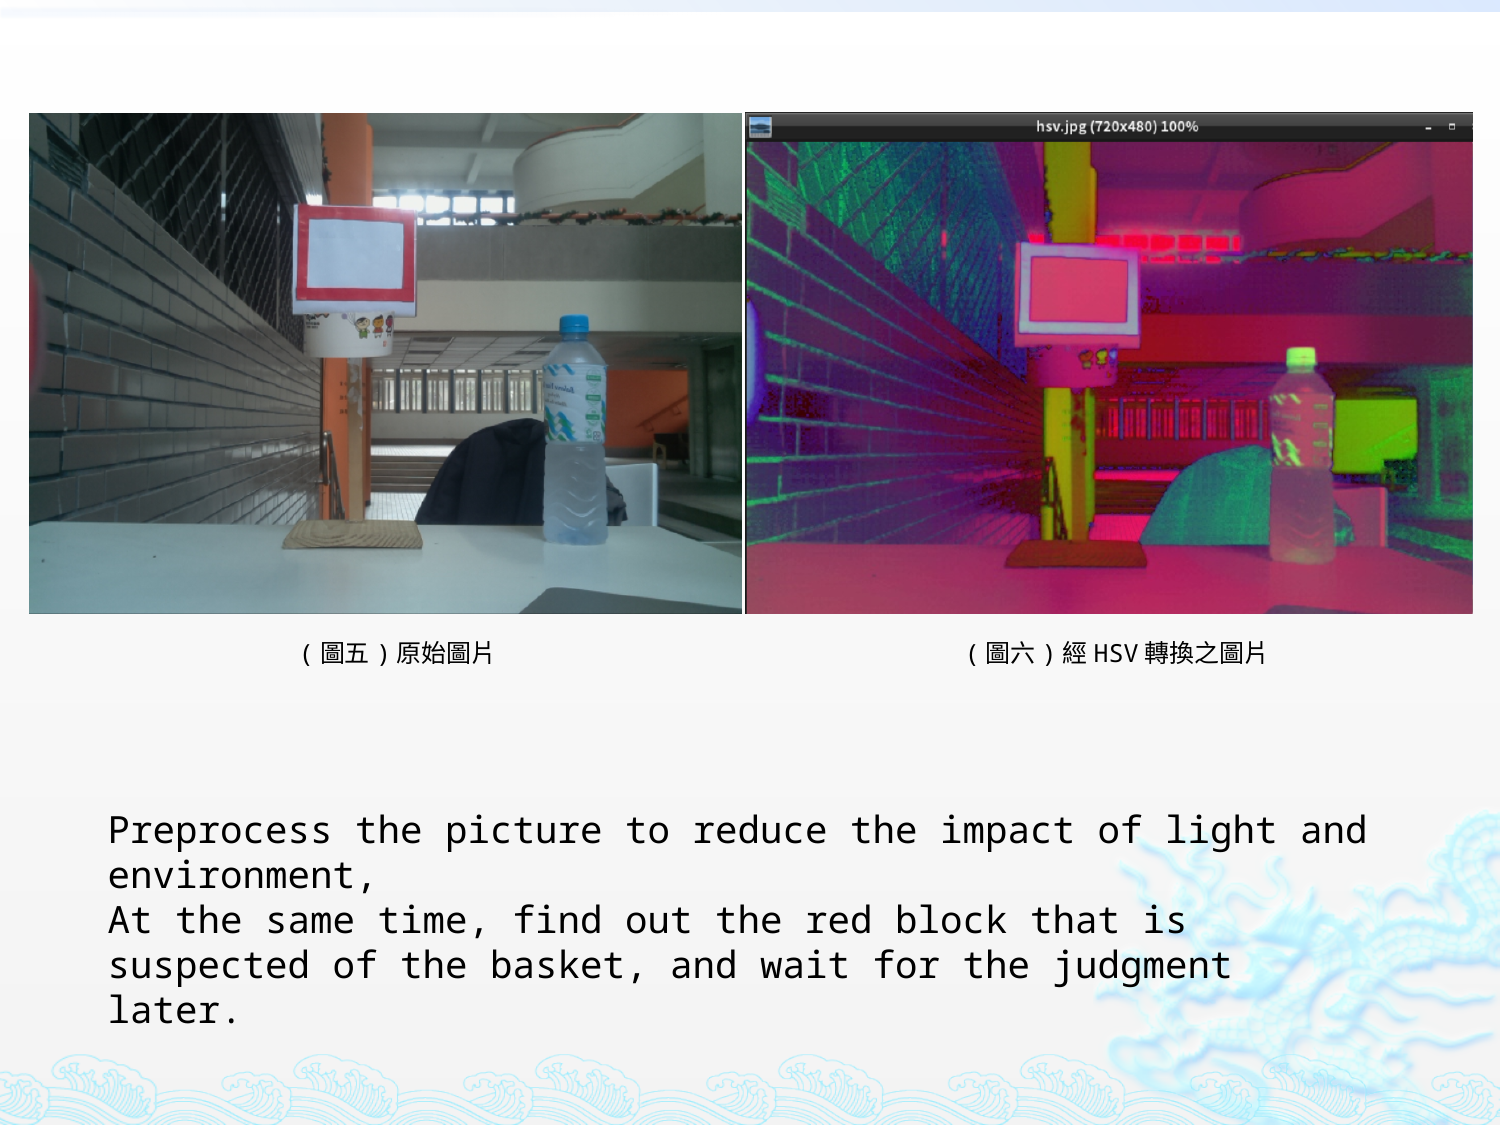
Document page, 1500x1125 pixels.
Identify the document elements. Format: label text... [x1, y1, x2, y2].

picture [28, 113, 742, 614]
text_box (圖六)經HSV轉換之圖片 [949, 629, 1285, 675]
text_box Preprocess the picture to reduce the impact of light and environment, At the same time, find out the red block that is suspected of the basket, and wait for the judgment later. [93, 798, 1399, 1039]
text_box (圖五)原始圖片 [284, 629, 512, 675]
picture [745, 112, 1473, 614]
